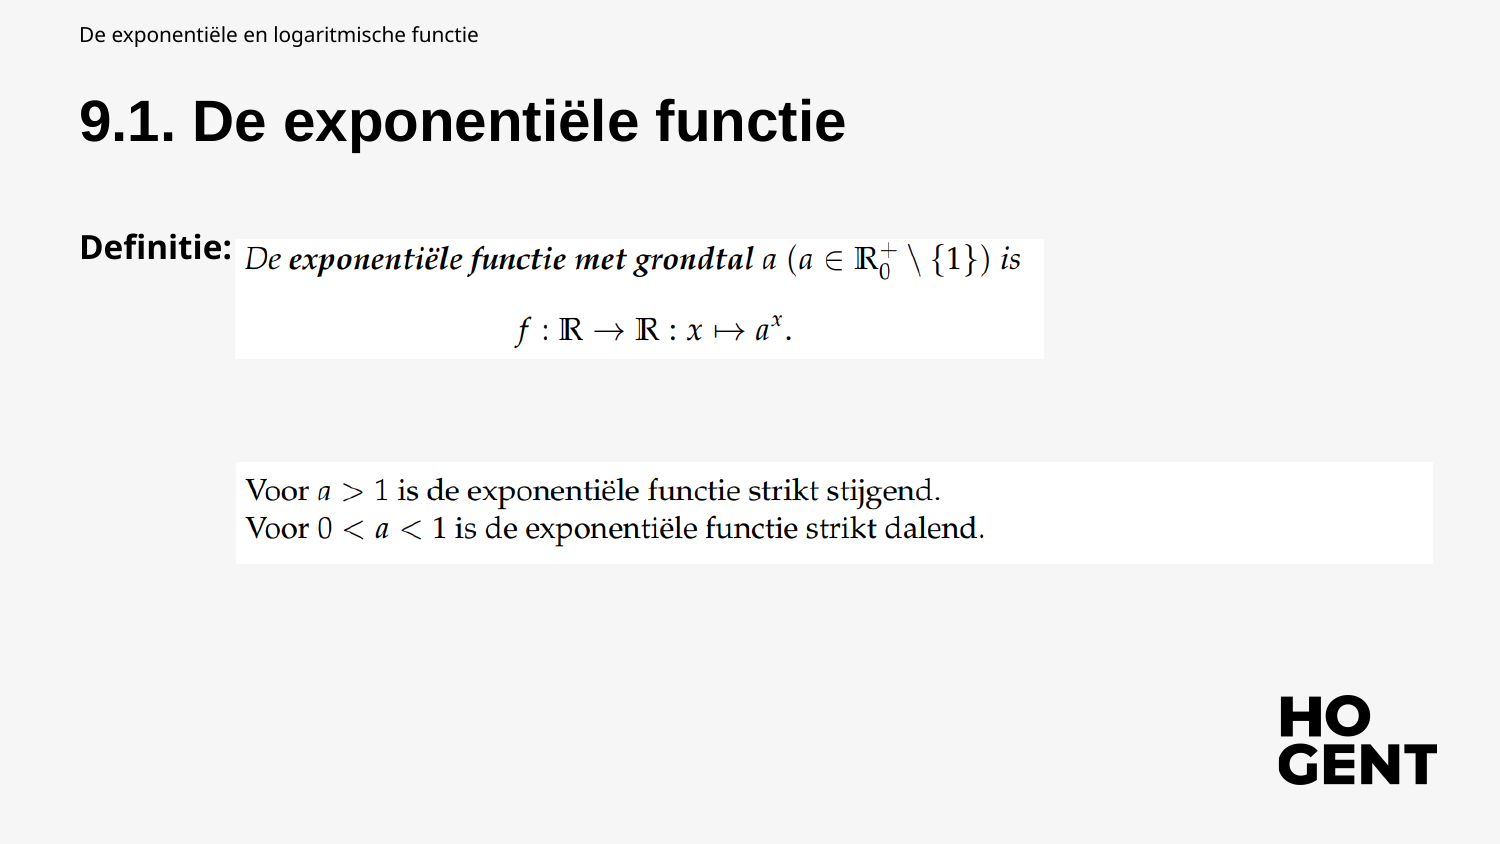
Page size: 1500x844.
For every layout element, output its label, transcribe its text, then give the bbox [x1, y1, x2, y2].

picture [235, 239, 1044, 359]
text_box Definitie: [64, 218, 1479, 769]
list De exponentiële en logaritmische functie [64, 13, 740, 67]
text_box 9.1. De exponentiële functie [64, 75, 1340, 189]
picture [235, 462, 1434, 564]
